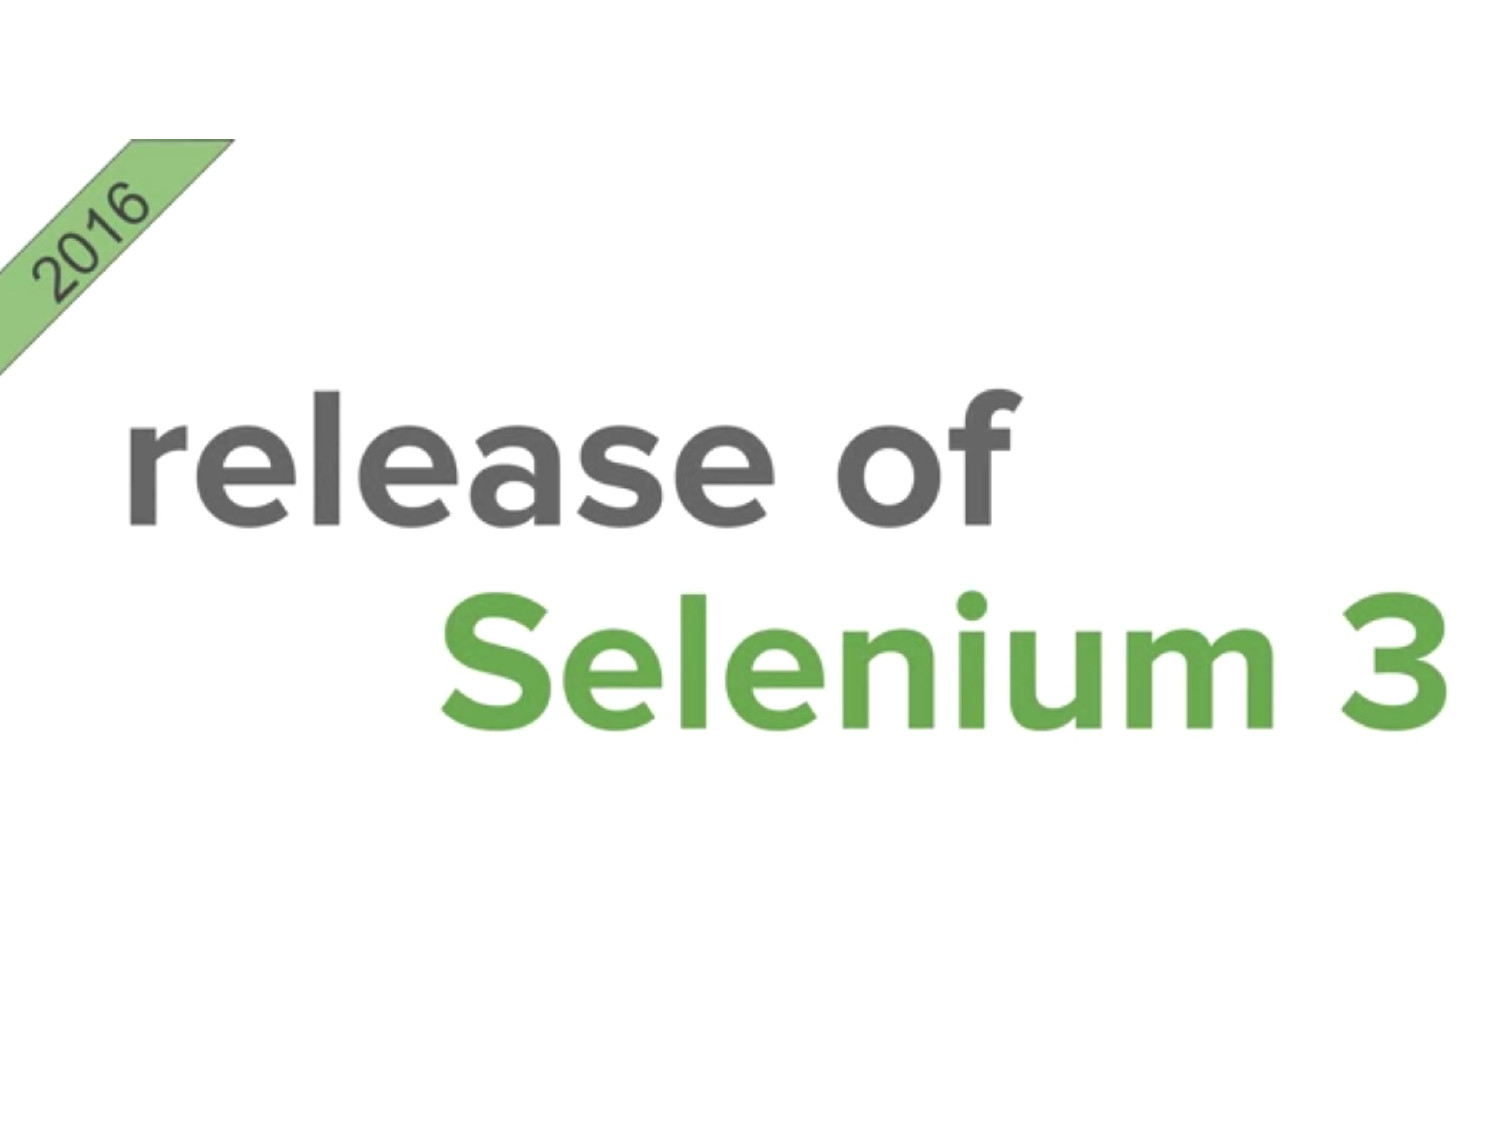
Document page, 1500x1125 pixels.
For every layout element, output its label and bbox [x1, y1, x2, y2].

picture [0, 139, 1500, 988]
